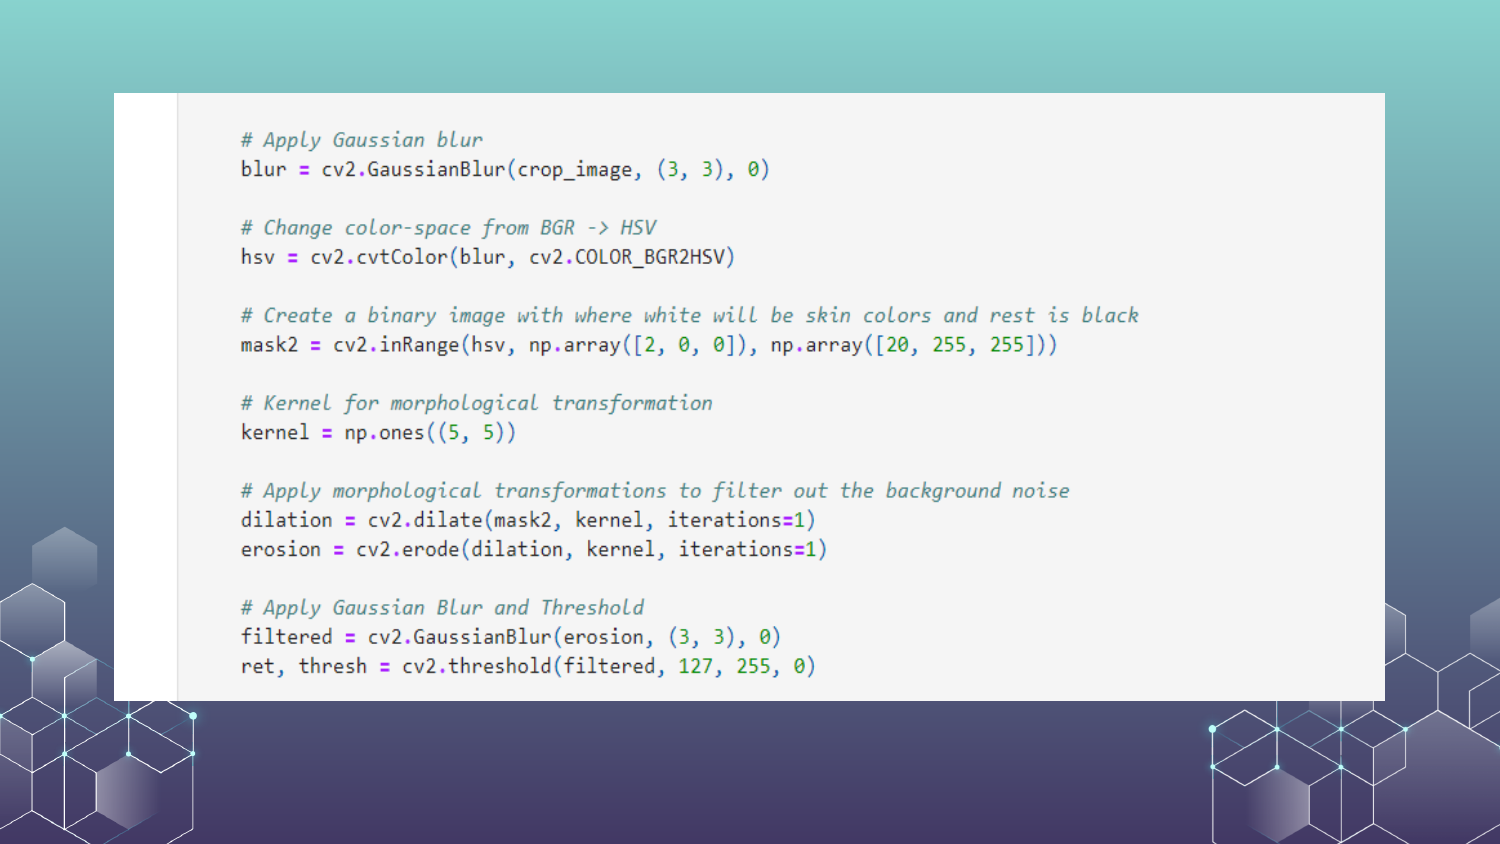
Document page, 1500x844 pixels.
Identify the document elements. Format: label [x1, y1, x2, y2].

picture [0, 92, 1500, 844]
